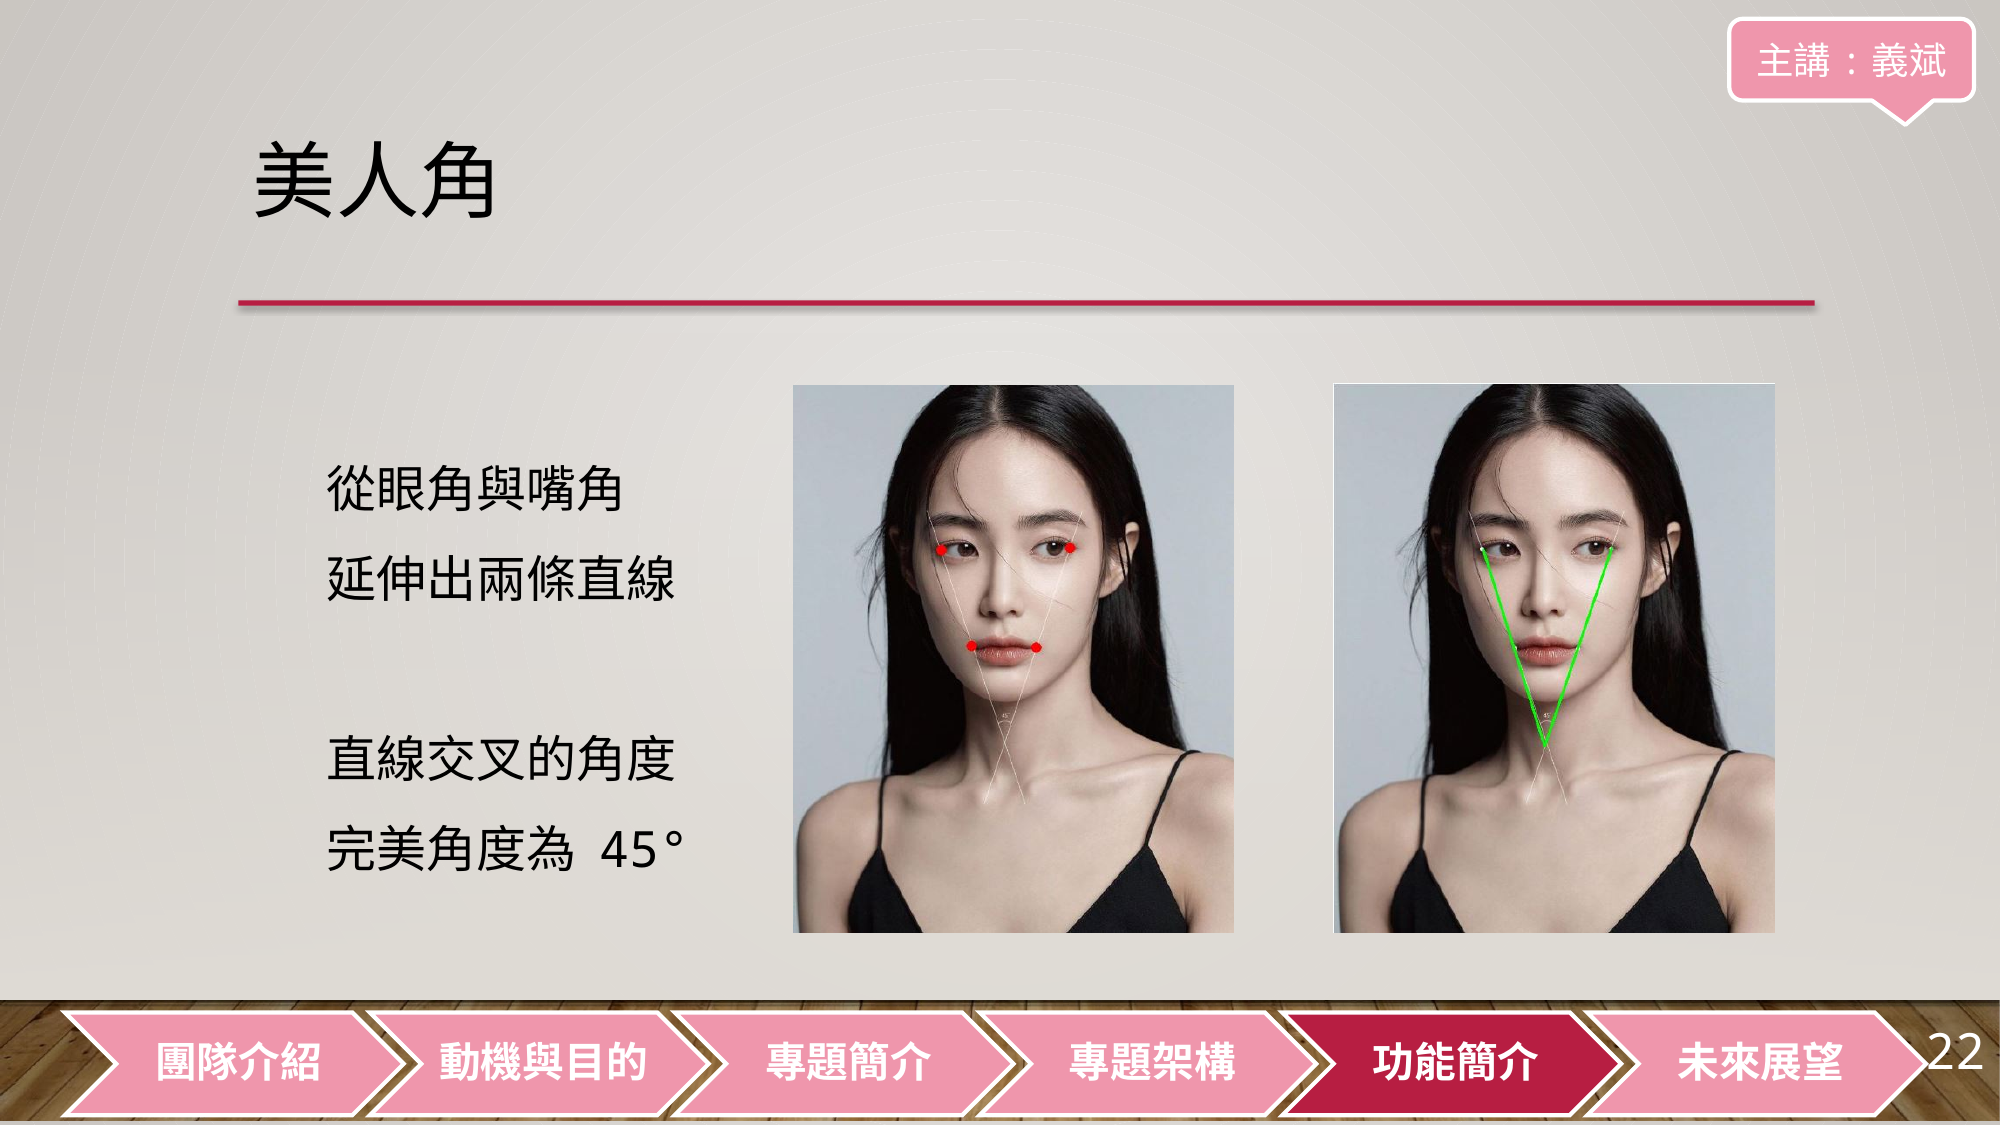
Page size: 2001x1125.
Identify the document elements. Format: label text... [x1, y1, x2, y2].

text_box 美人角 [238, 131, 1814, 304]
picture [0, 1000, 2000, 1121]
picture [1333, 383, 1775, 933]
text_box 主講:義斌 [1729, 18, 1975, 125]
picture [793, 385, 1234, 933]
text_box 從眼角與嘴角 延伸出兩條直線 直線交叉的角度 完美角度為 45° [311, 420, 767, 958]
slide_number 22 [1927, 1011, 2000, 1095]
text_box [64, 1012, 1927, 1116]
